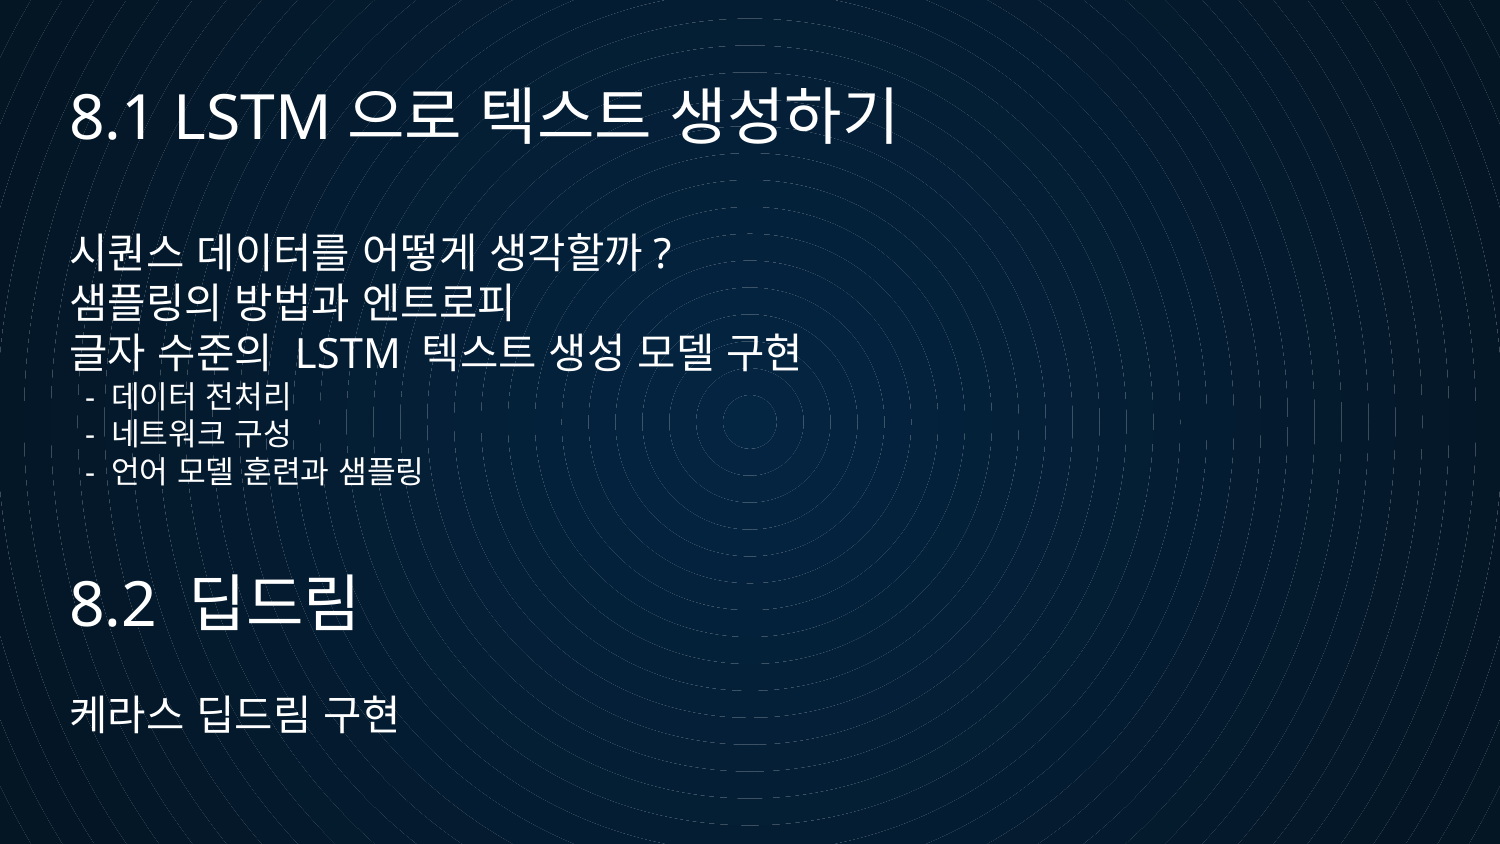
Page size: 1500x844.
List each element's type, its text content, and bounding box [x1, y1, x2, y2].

title 8.1 LSTM으로 텍스트 생성하기 시퀀스 데이터를 어떻게 생각할까? 샘플링의 방법과 엔트로피 글자 수준의 LSTM 텍스트 생성 모델 구현 - 데이터 전처리 - 네트워크 구성 - 언어 모델 훈련과 샘플링 8.2 딥드림 케라스 딥드림 구현 [54, 804, 1340, 844]
